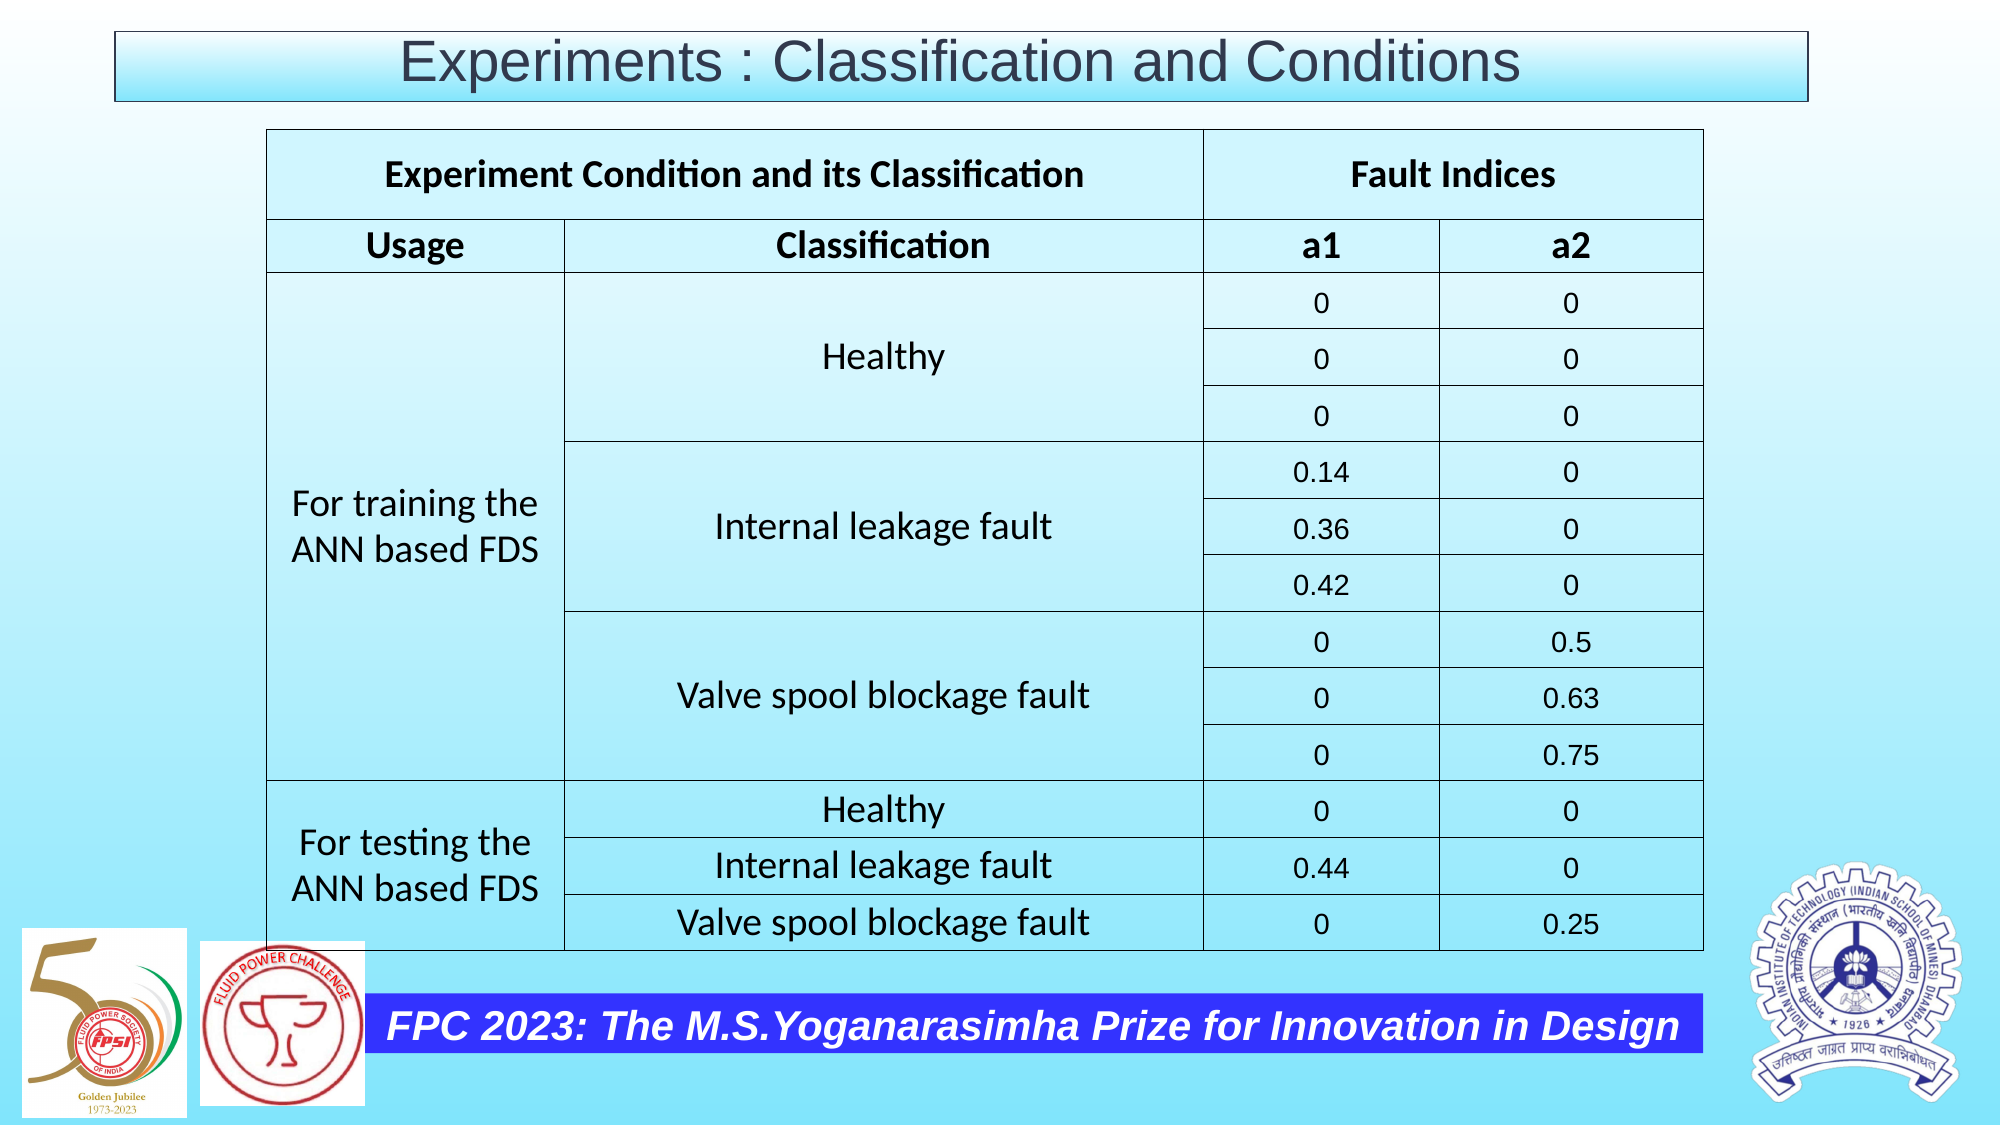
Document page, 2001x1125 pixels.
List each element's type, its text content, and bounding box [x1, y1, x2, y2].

table_cell 0 [1440, 273, 1703, 328]
picture [199, 940, 365, 1106]
table_cell Internal leakage fault [565, 442, 1203, 611]
picture [21, 928, 187, 1119]
table_cell a2 [1440, 220, 1703, 272]
table_cell 0 [1440, 329, 1703, 385]
table_cell Valve spool blockage fault [565, 612, 1203, 780]
table_cell 0 [1440, 442, 1703, 498]
table_cell 0 [1440, 555, 1703, 611]
table_cell 0 [1204, 668, 1439, 724]
table_cell 0.14 [1204, 442, 1439, 498]
table_cell Healthy [565, 273, 1203, 441]
table_cell 0 [1440, 781, 1703, 837]
table_cell 0 [1440, 838, 1703, 894]
table_cell 0.63 [1440, 668, 1703, 724]
table_cell 0 [1440, 386, 1703, 441]
table_cell 0.42 [1204, 555, 1439, 611]
table_cell For testing the ANN based FDS [267, 781, 564, 950]
table_cell For training the ANN based FDS [267, 273, 564, 780]
text_box Experiments : Classification and Conditions [114, 31, 1808, 102]
table_cell 0 [1204, 273, 1439, 328]
table_cell Valve spool blockage fault [565, 895, 1203, 950]
table_cell 0 [1440, 499, 1703, 554]
table_cell 0.36 [1204, 499, 1439, 554]
table_cell 0.25 [1440, 895, 1703, 950]
table_header Experiment Condition and its Classification [267, 130, 1203, 219]
table_cell 0 [1204, 612, 1439, 667]
table_cell 0 [1204, 725, 1439, 780]
table_cell 0 [1204, 781, 1439, 837]
table_cell 0 [1204, 386, 1439, 441]
table_cell 0 [1204, 895, 1439, 950]
table_cell Healthy [565, 781, 1203, 837]
footer FPC 2023: The M.S.Yoganarasimha Prize for Innovation in Design [368, 993, 1704, 1054]
table_cell 0 [1204, 329, 1439, 385]
table_cell Internal leakage fault [565, 838, 1203, 894]
table_cell 0.44 [1204, 838, 1439, 894]
table_header Fault Indices [1204, 130, 1703, 219]
table_cell 0.75 [1440, 725, 1703, 780]
table_cell 0.5 [1440, 612, 1703, 667]
table_cell Classification [565, 220, 1203, 272]
picture [1748, 860, 1963, 1103]
table_cell Usage [267, 220, 564, 272]
table_cell a1 [1204, 220, 1439, 272]
